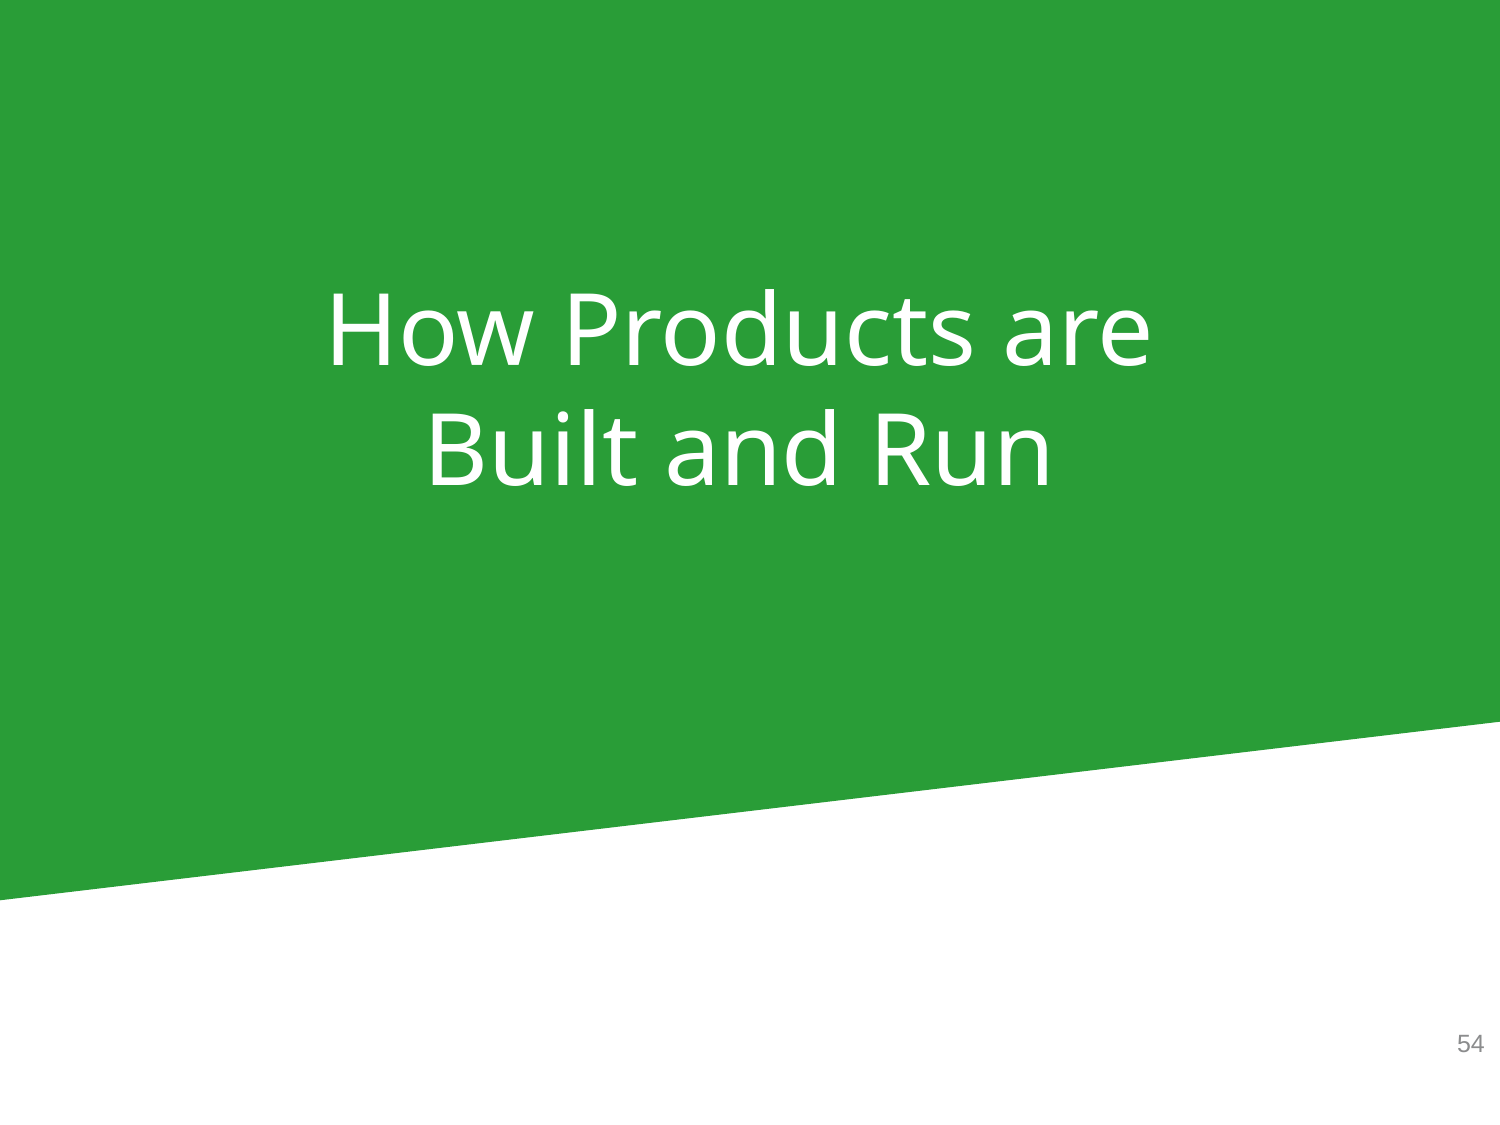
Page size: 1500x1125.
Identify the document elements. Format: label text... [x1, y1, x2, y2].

title How Products are Built and Run [87, 165, 1418, 605]
footer 54 [1025, 1012, 1500, 1073]
